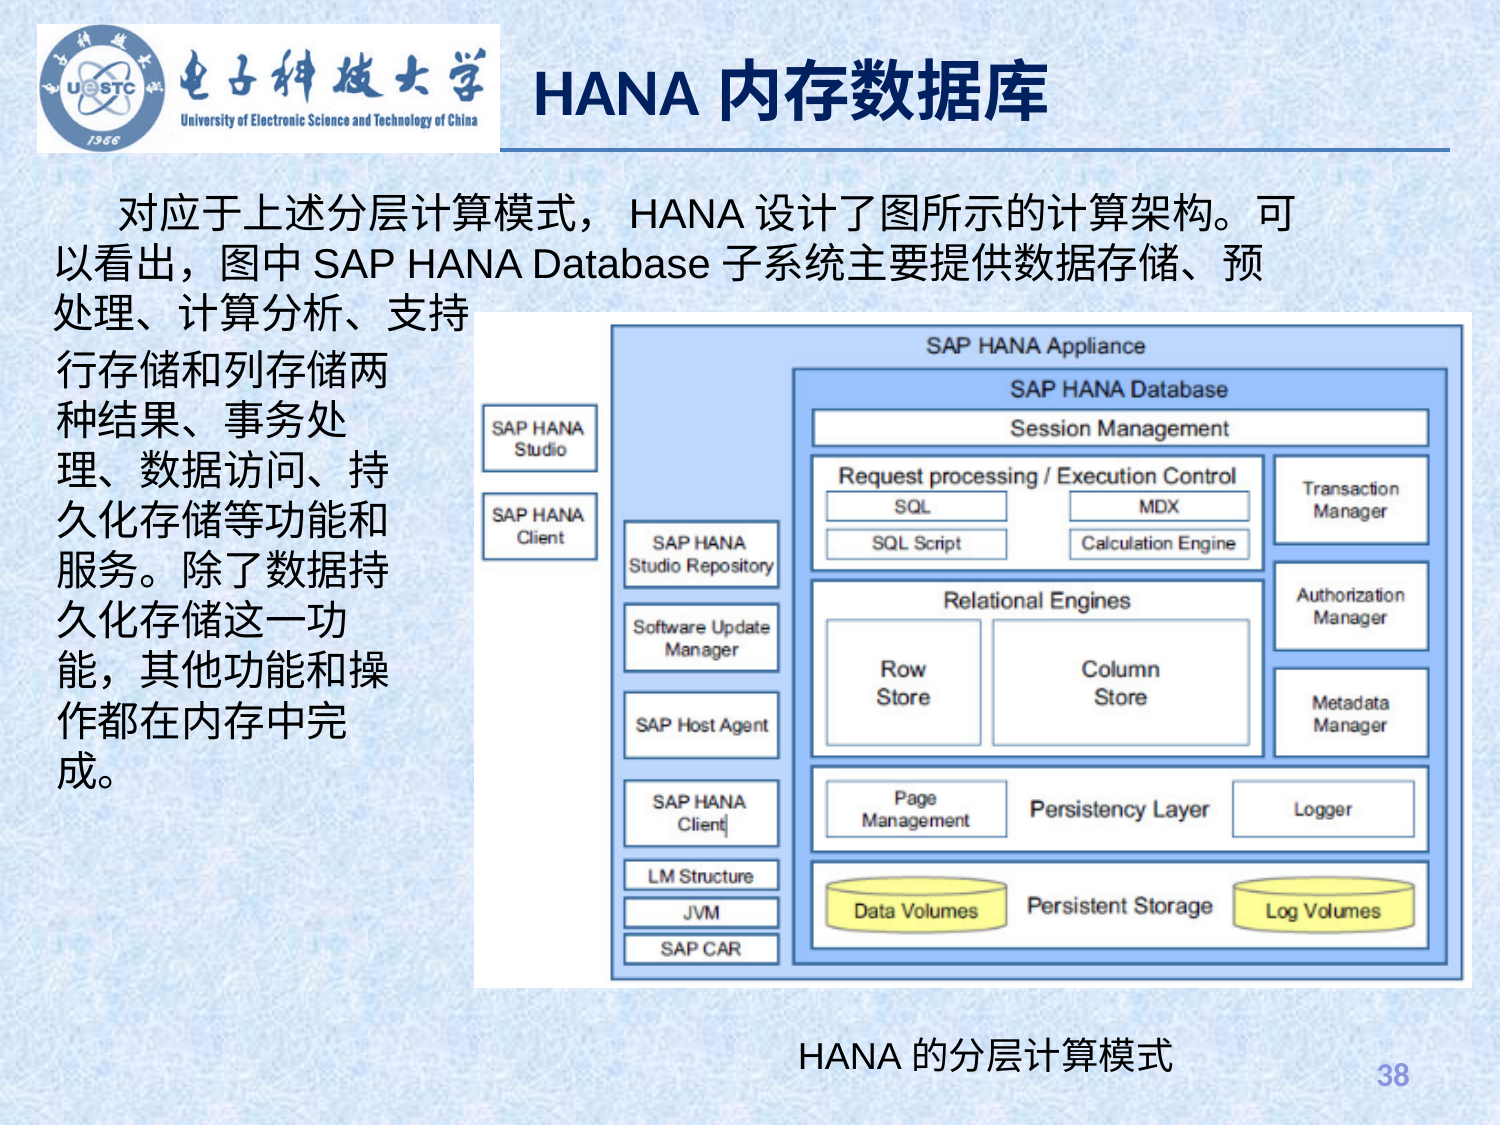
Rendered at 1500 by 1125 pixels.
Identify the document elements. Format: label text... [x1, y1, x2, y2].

slide_number 38 [1074, 1042, 1425, 1103]
text_box HANA的分层计算模式 [772, 1024, 1189, 1085]
text_box 对应于上述分层计算模式，HANA设计了图所示的计算架构。可以看出，图中SAP HANA Database子系统主要提供数据存储、预处理、计算分析、支持 [37, 179, 1313, 345]
picture [0, 0, 1500, 1125]
text_box HANA内存数据库 [518, 41, 1432, 137]
text_box 行存储和列存储两种结果、事务处理、数据访问、持久化存储等功能和服务。除了数据持久化存储这一功能，其他功能和操作都在内存中完成。 [41, 336, 421, 802]
